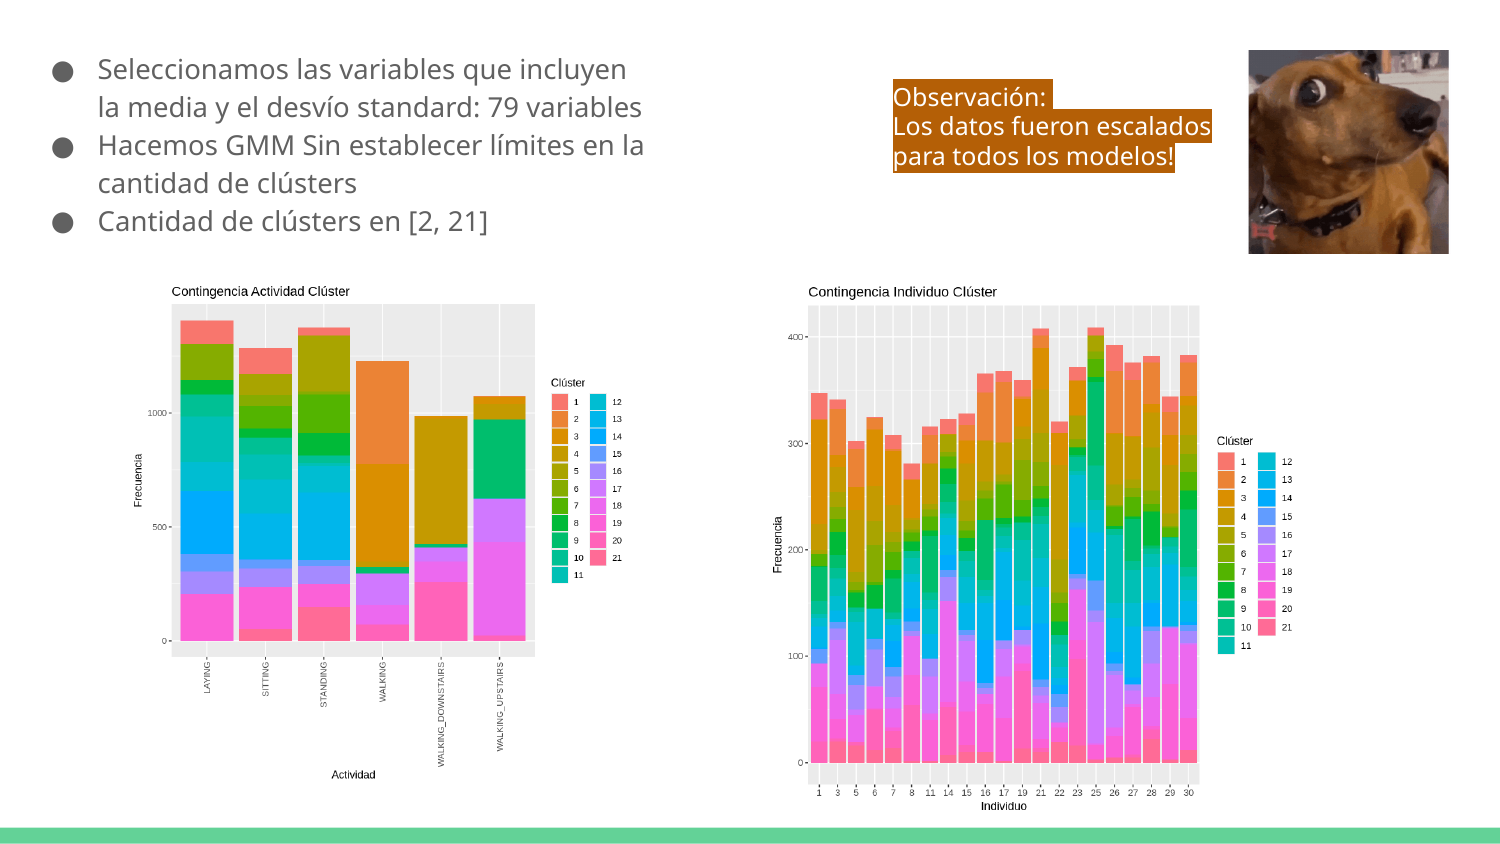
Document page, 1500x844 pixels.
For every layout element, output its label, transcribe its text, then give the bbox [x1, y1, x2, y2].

picture [1246, 49, 1451, 255]
picture [128, 281, 633, 787]
list Seleccionamos las variables que incluyen la media y el desvío standard: 79 variables Hacemos GMM Sin establecer límites en la cantidad de clústers Cantidad de clústers en [2, 21] [16, 32, 667, 272]
title Observación: Los datos fueron escalados para todos los modelos! [877, 65, 1238, 169]
picture [767, 281, 1305, 819]
